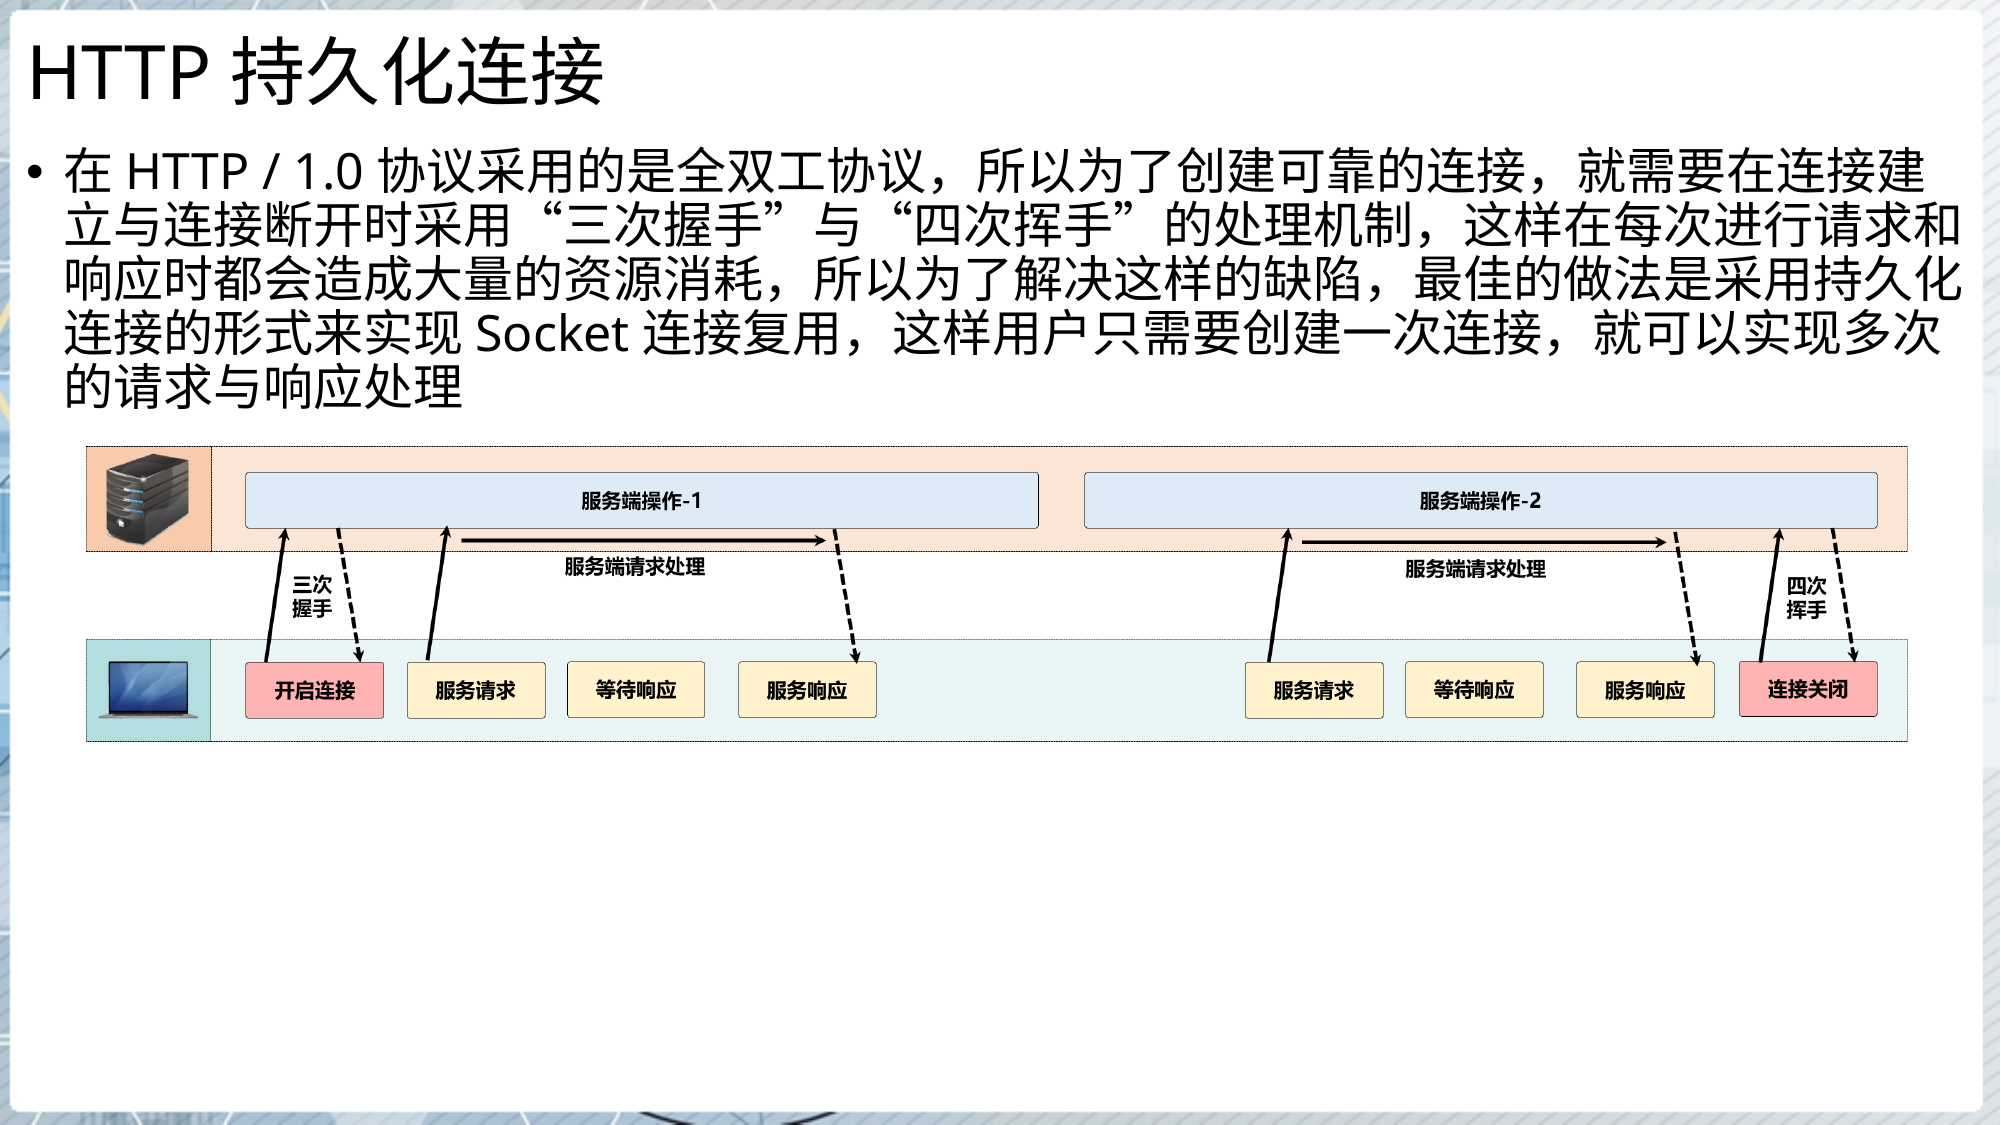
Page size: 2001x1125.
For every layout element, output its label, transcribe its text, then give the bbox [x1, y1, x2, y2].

title HTTP持久化连接 [11, 11, 1983, 139]
list 在HTTP / 1.0协议采用的是全双工协议，所以为了创建可靠的连接，就需要在连接建立与连接断开时采用“三次握手”与“四次挥手”的处理机制，这样在每次进行请求和响应时都会造成大量的资源消耗，所以为了解决这样的缺陷，最佳的做法是采用持久化连接的形式来实现Socket连接复用，这样用户只需要创建一次连接，就可以实现多次的请求与响应处理 [11, 139, 1983, 1113]
picture [0, 0, 2000, 1125]
